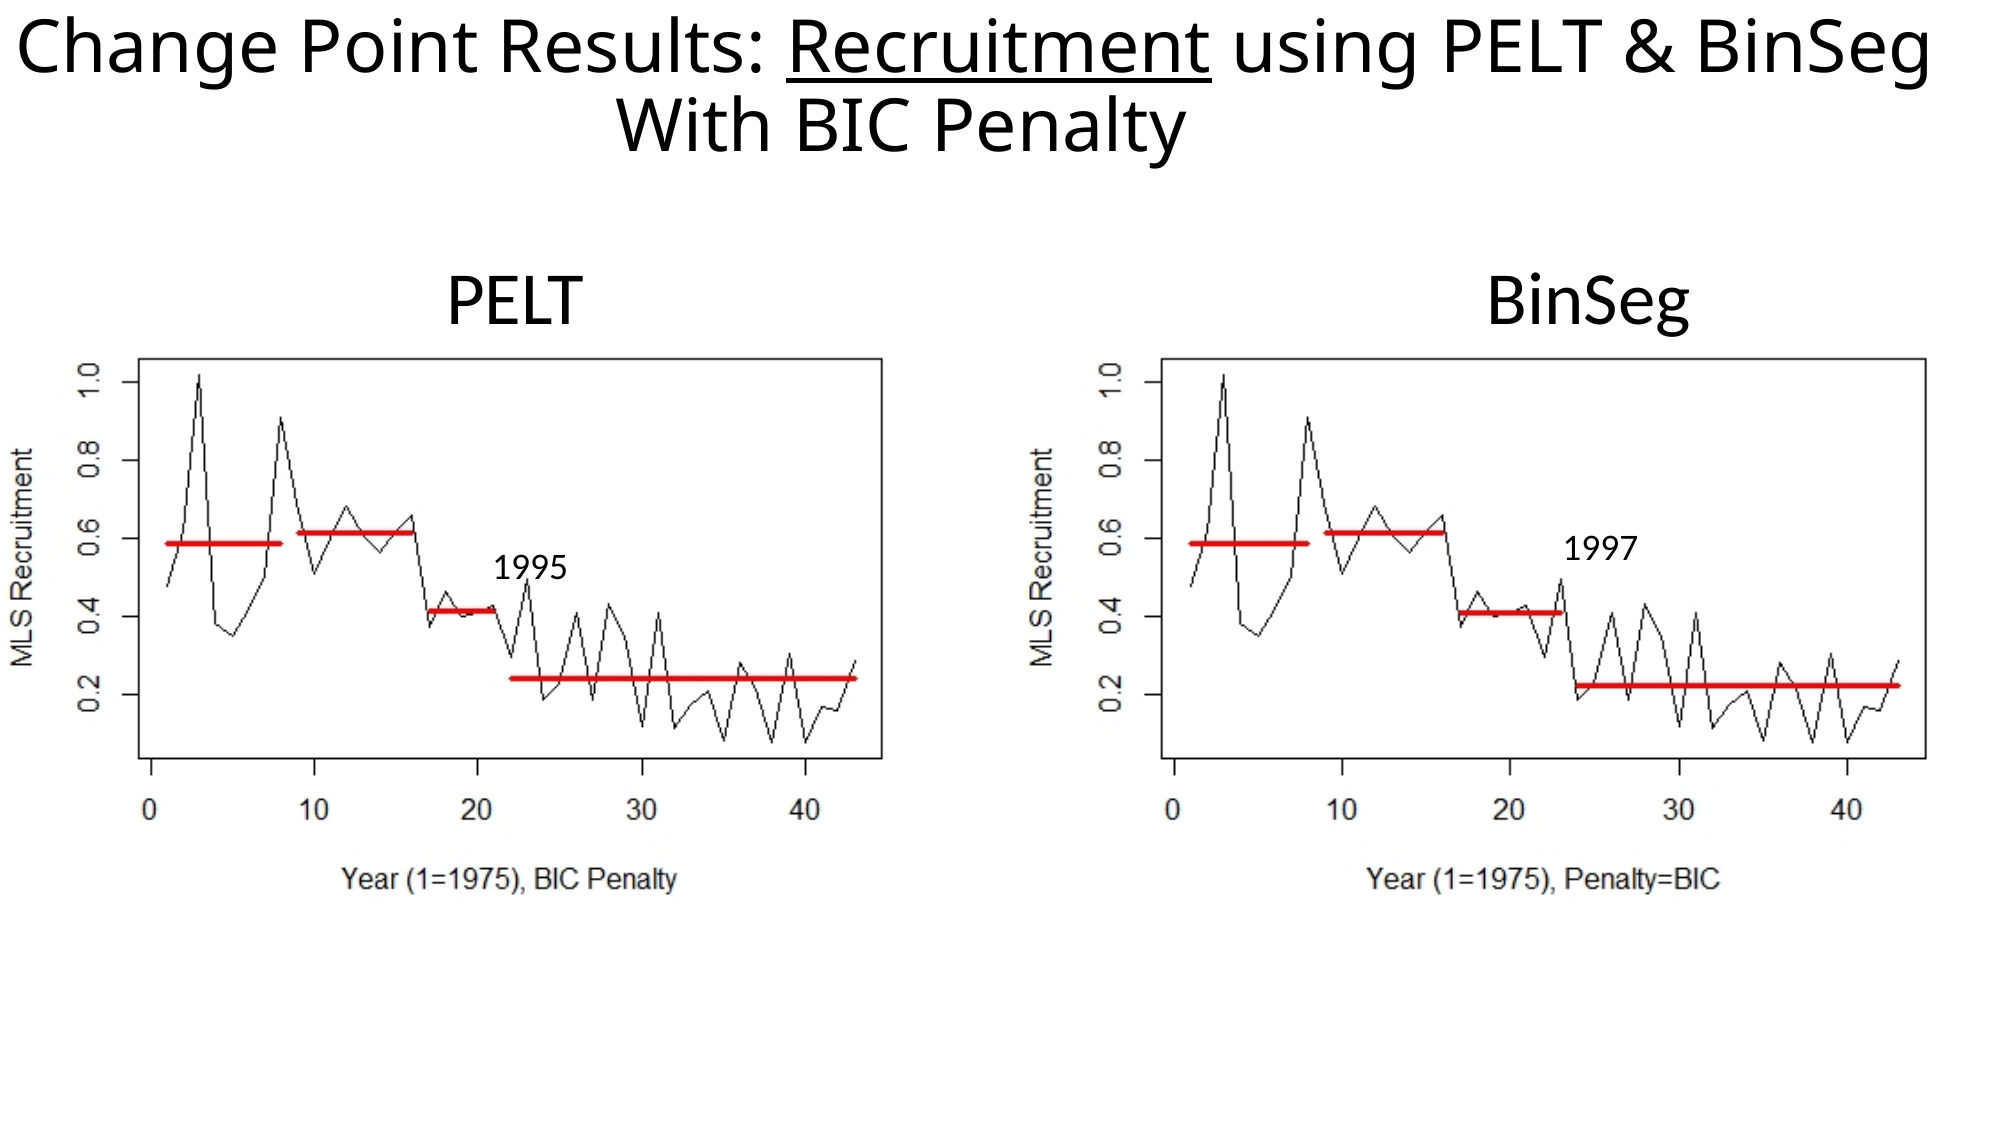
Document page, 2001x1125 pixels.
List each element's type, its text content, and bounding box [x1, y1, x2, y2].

title Change Point Results: Recruitment using PELT & BinSeg With BIC Penalty [0, 0, 2000, 176]
picture [0, 220, 954, 932]
picture [1019, 220, 2000, 932]
